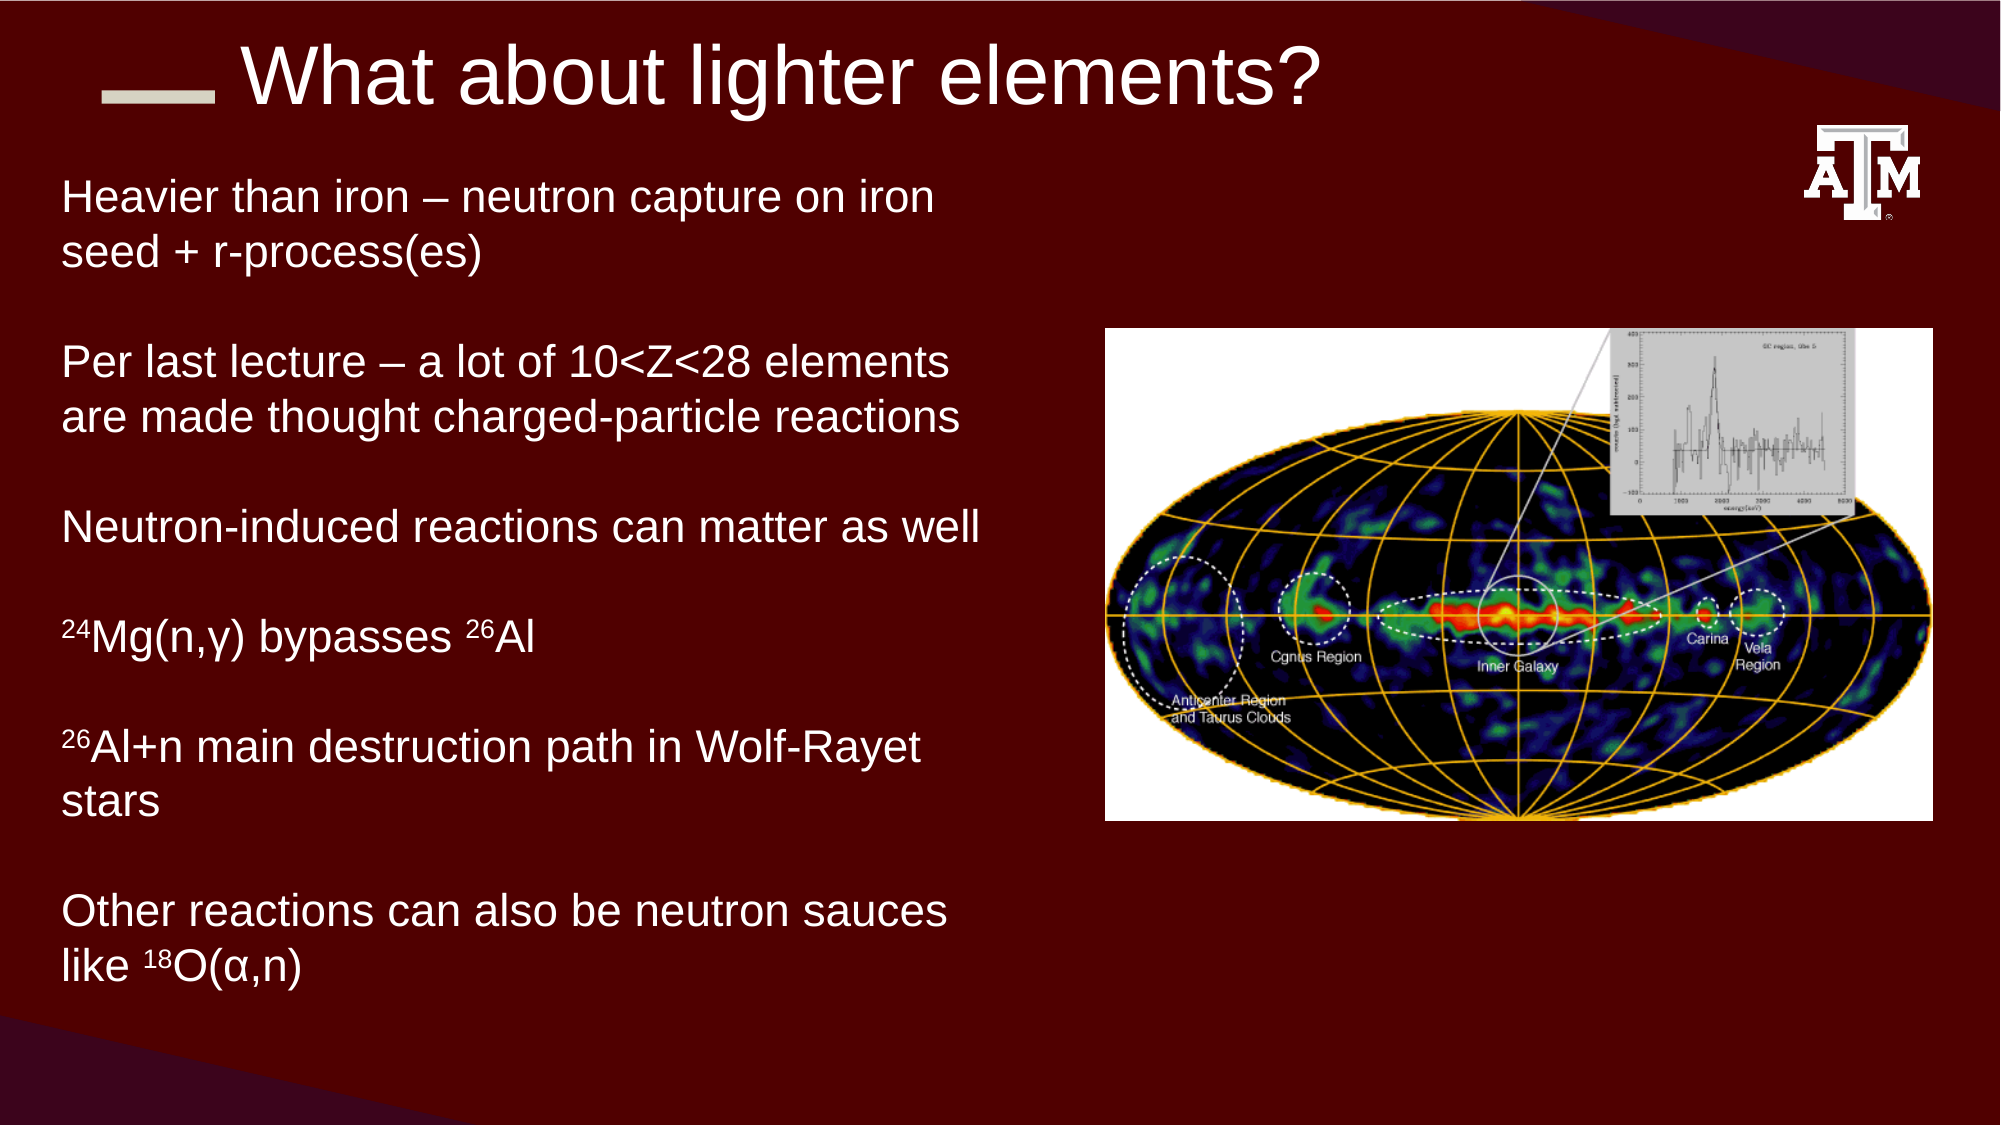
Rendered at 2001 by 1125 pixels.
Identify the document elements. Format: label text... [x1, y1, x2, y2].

picture [1804, 125, 1920, 220]
text_box Heavier than iron – neutron capture on iron seed + r-process(es) Per last lecture – a lot of 10<Z<28 elements are made thought charged-particle reactions Neutron-induced reactions can matter as well 24Mg(n,γ) bypasses 26Al 26Al+n main destruction path in Wolf-Rayet stars Other reactions can also be neutron sauces like 18O(α,n) [46, 158, 1000, 999]
text_box What about lighter elements? [225, 14, 1399, 129]
picture [1105, 328, 1934, 821]
